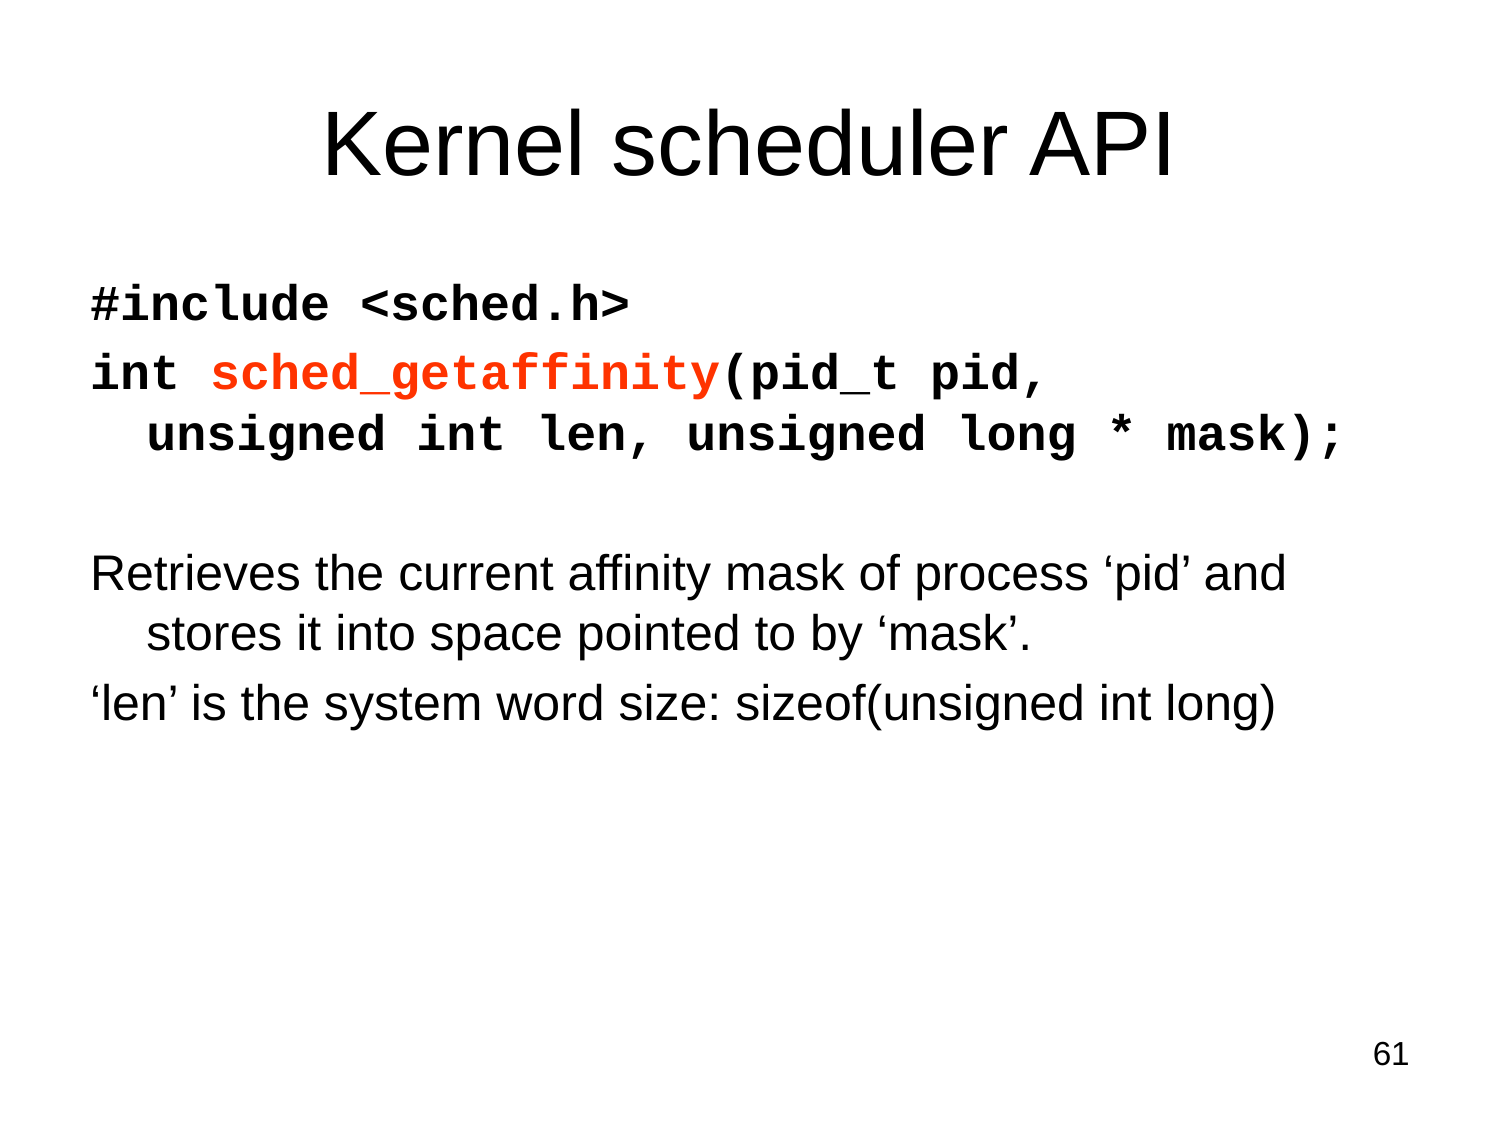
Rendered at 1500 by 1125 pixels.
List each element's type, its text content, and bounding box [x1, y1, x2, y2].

list #include <sched.h> int sched_getaffinity(pid_t pid, unsigned int len, unsigned long * mask); Retrieves the current affinity mask of process ‘pid’ and stores it into space pointed to by ‘mask’. ‘len’ is the system word size: sizeof(unsigned int long) [74, 262, 1426, 1006]
slide_number 61 [1074, 1024, 1426, 1103]
title Kernel scheduler API [74, 44, 1426, 233]
